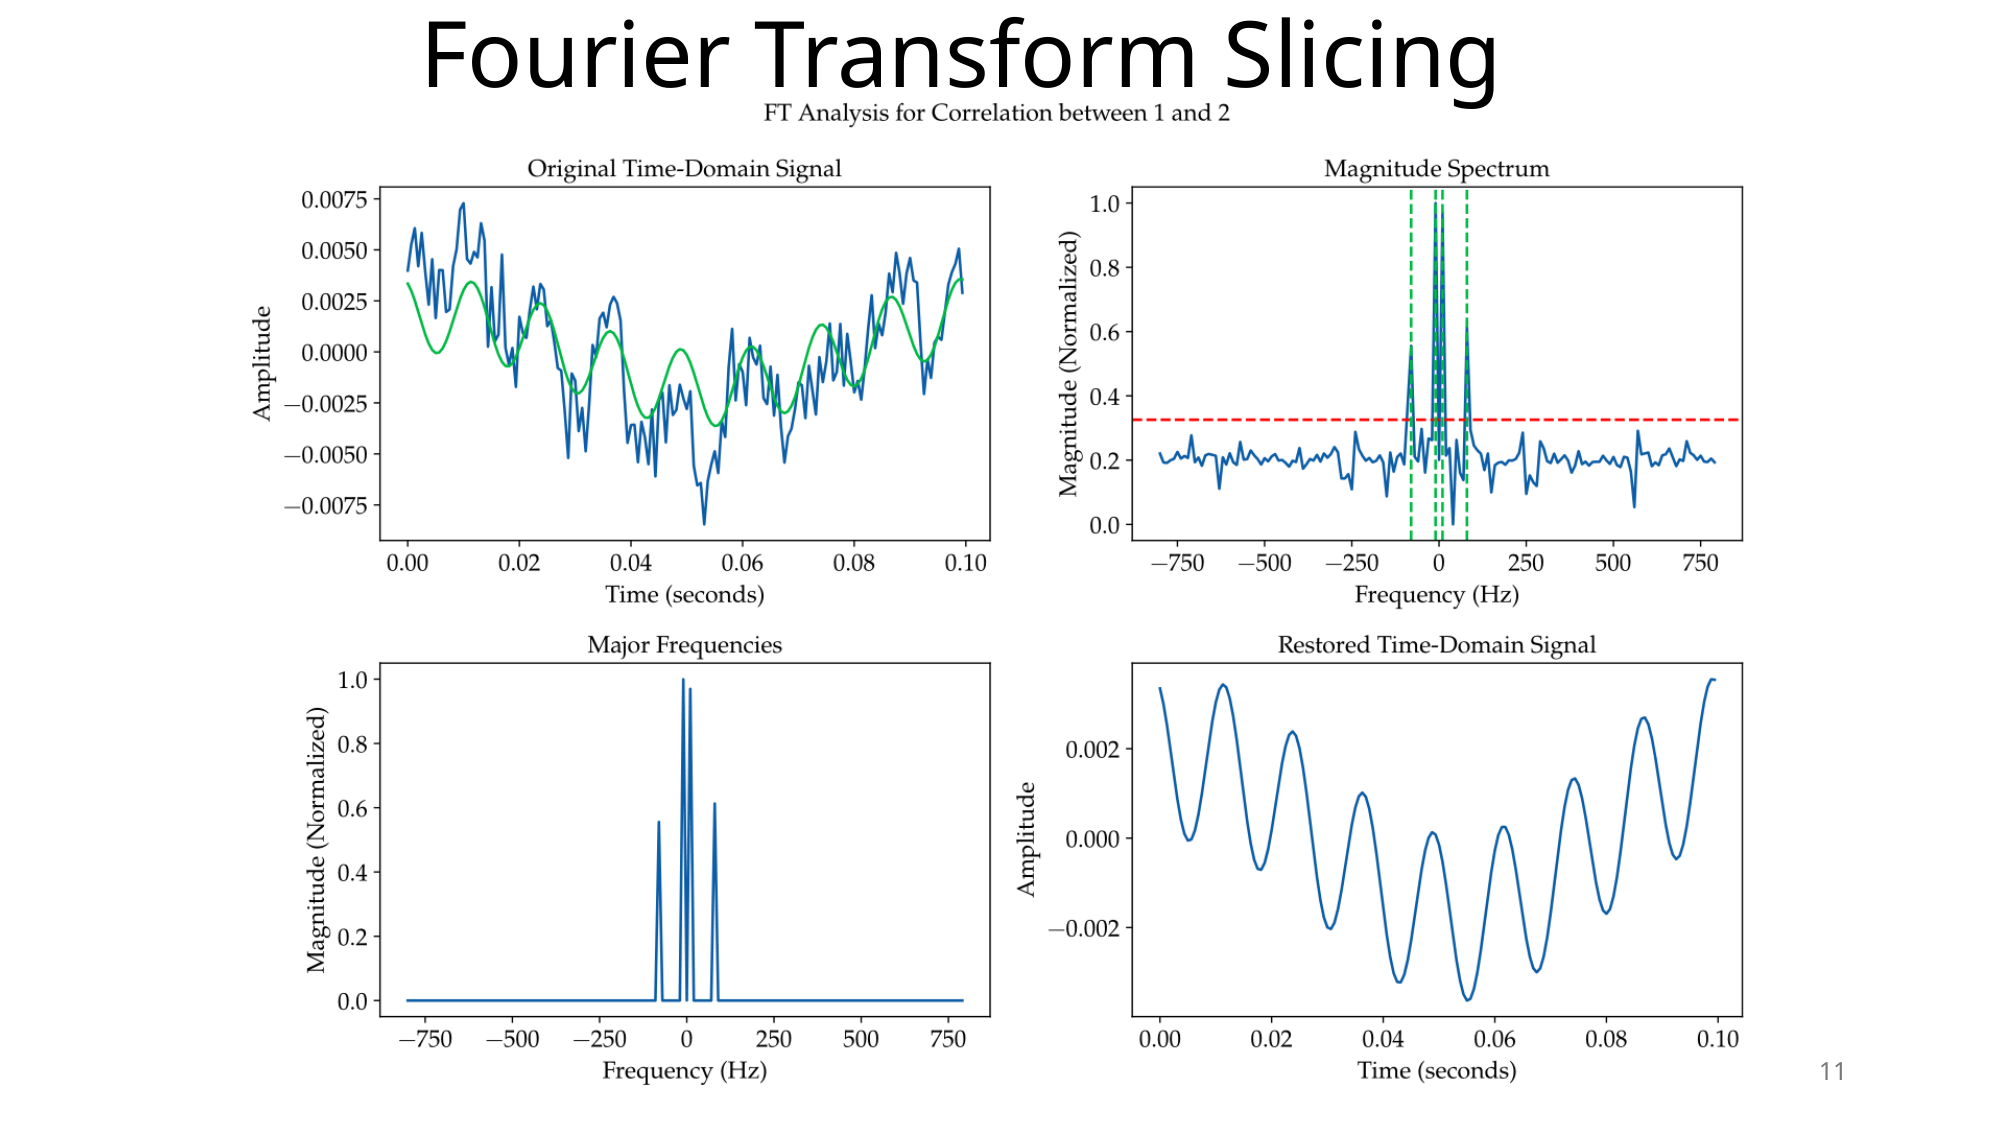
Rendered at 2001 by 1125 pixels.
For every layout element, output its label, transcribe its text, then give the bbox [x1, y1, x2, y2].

title Fourier Transform Slicing [111, 0, 1837, 167]
slide_number 11 [1412, 1042, 1863, 1103]
picture [252, 98, 1748, 1088]
